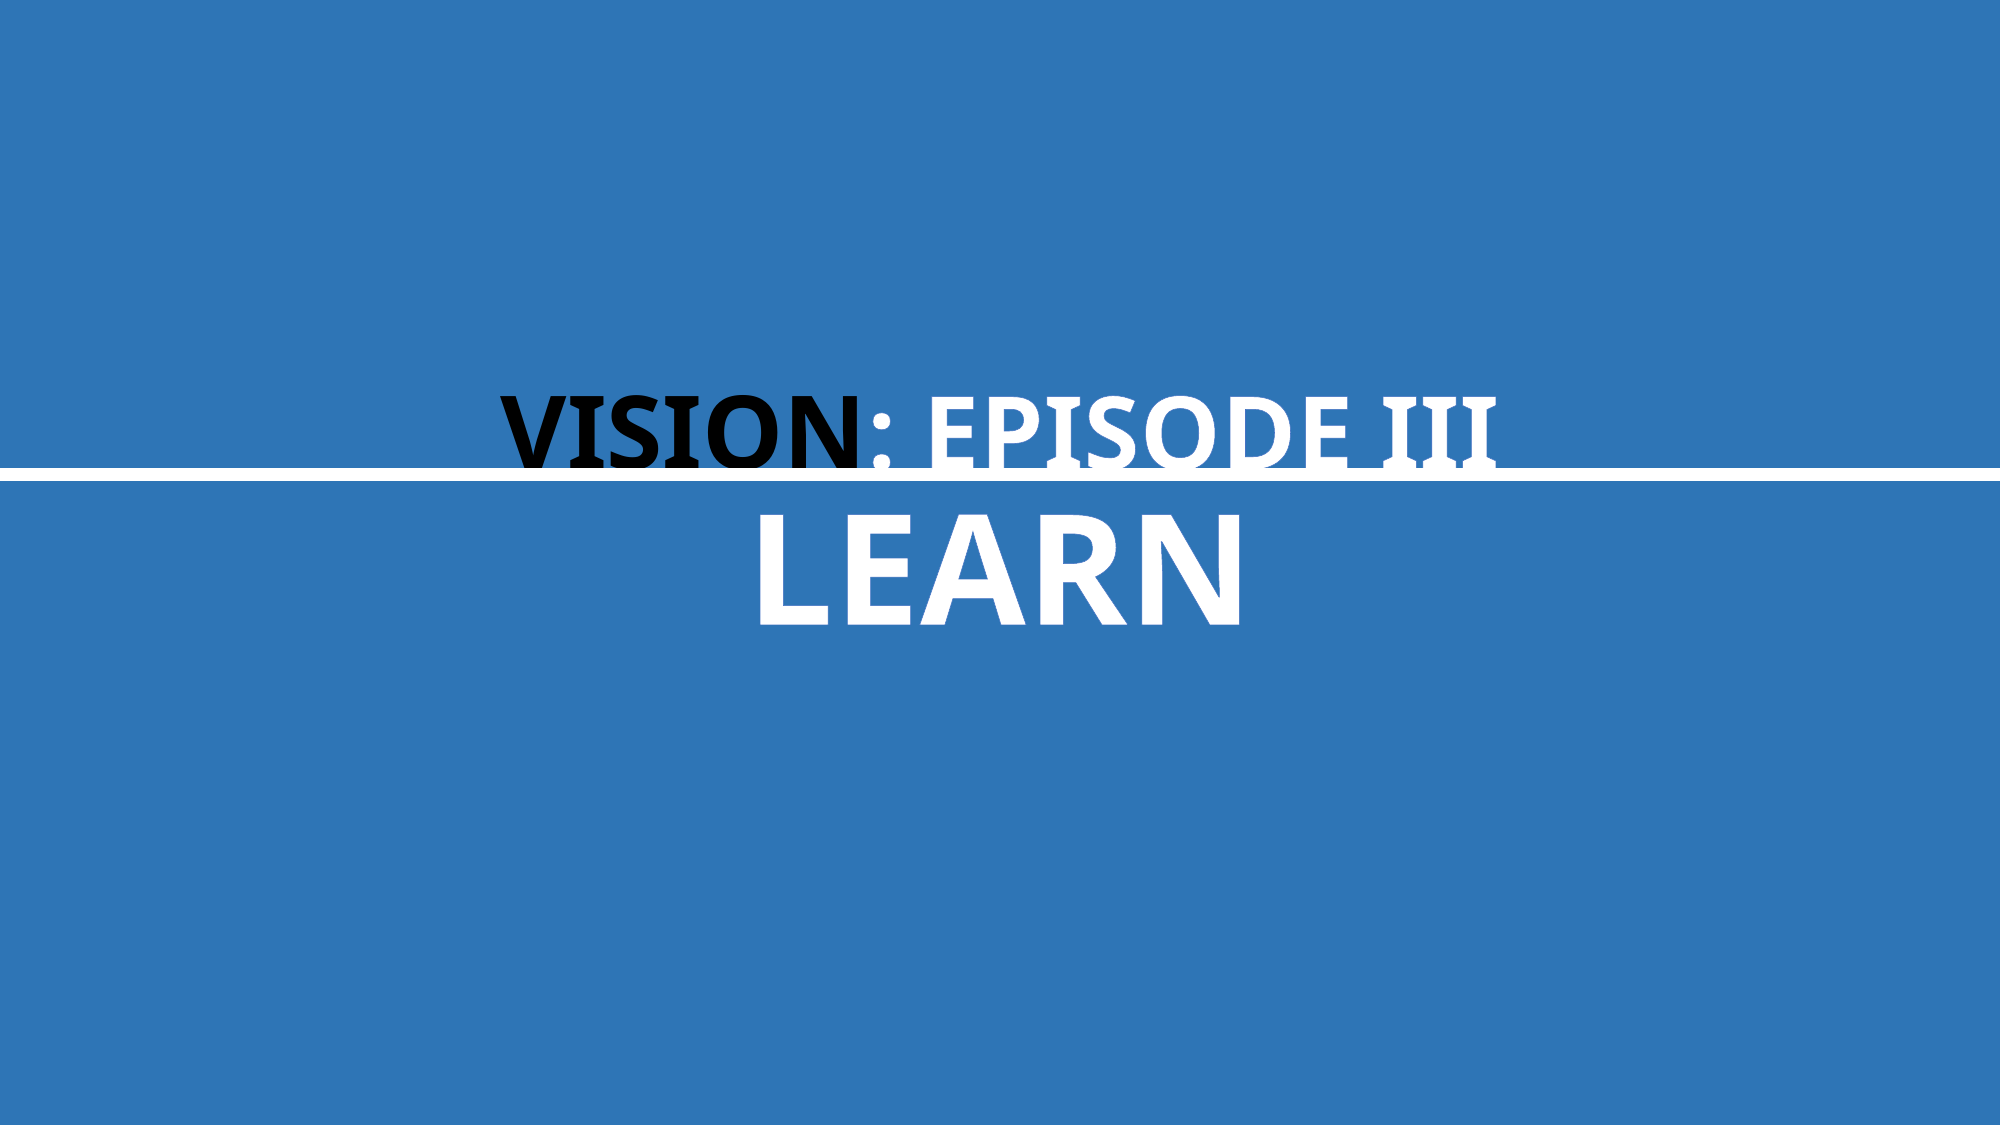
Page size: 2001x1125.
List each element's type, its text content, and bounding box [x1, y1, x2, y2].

text_box VISION: EPISODE III LEARN [84, 52, 1916, 468]
text_box VISION: EPISODE III LEARN [84, 481, 1916, 1086]
